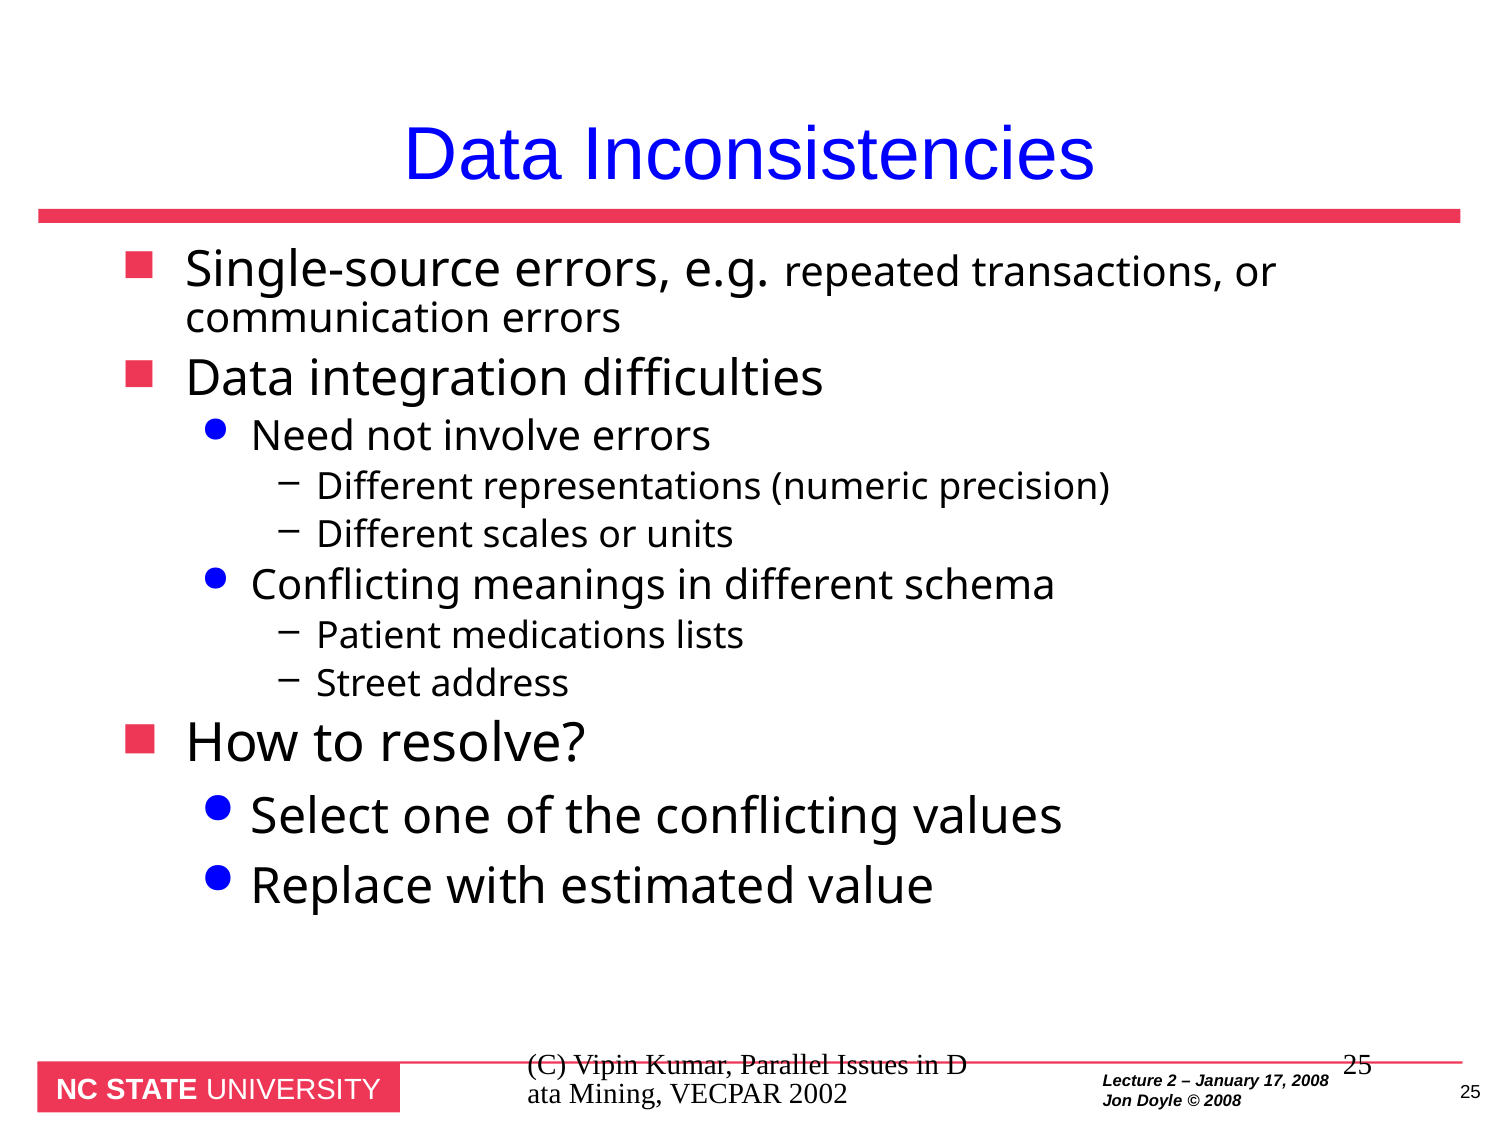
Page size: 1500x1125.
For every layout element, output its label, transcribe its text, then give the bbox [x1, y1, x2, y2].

footer (C) Vipin Kumar, Parallel Issues in Data Mining, VECPAR 2002 [512, 1051, 988, 1101]
slide_number 25 [1074, 1024, 1388, 1101]
list Single-source errors, e.g. repeated transactions, or communication errors Data integration difficulties Need not involve errors Different representations (numeric precision) Different scales or units Conflicting meanings in different schema Patient medications lists Street address How to resolve? Select one of the conflicting values Replace with estimated value [113, 235, 1387, 1051]
title Data Inconsistencies [49, 12, 1451, 203]
